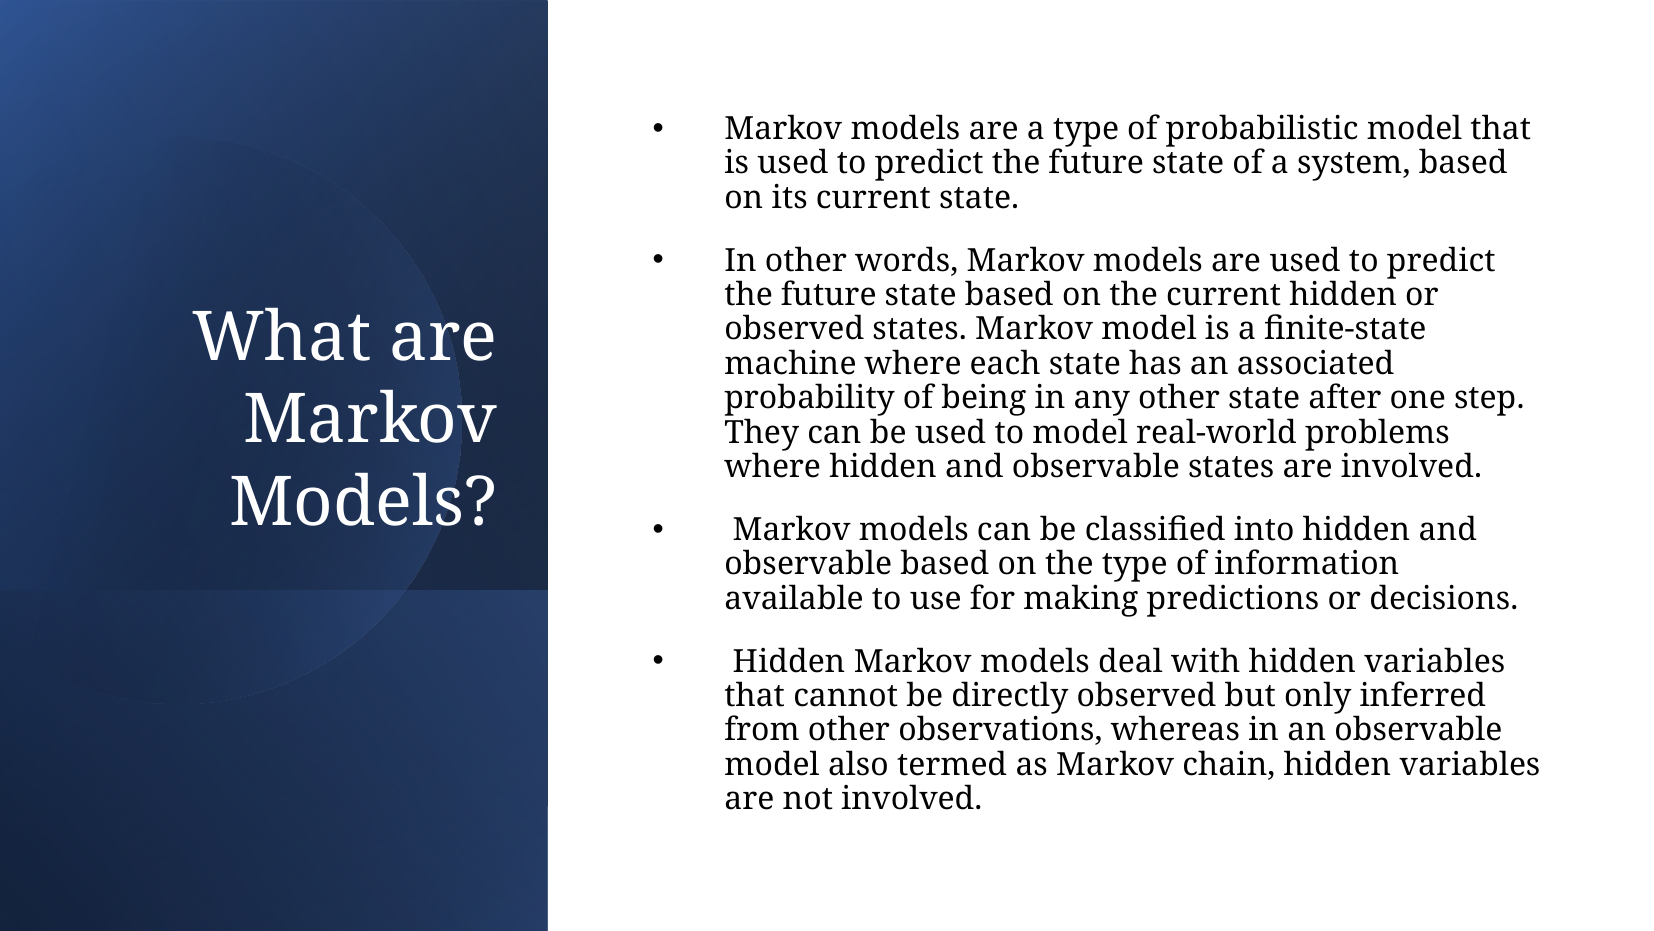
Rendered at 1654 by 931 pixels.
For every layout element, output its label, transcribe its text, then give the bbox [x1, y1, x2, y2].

title What are Markov Models? [63, 79, 498, 539]
text_box [0, 0, 549, 930]
text_box [549, 0, 1654, 931]
list Markov models are a type of probabilistic model that is used to predict the future state of a system, based on its current state. In other words, Markov models are used to predict the future state based on the current hidden or observed states. Markov model is a finite-state machine where each state has an associated probability of being in any other state after one step. They can be used to model real-world problems where hidden and observable states are involved. Markov models can be classified into hidden and observable based on the type of information available to use for making predictions or decisions. Hidden Markov models deal with hidden variables that cannot be directly observed but only inferred from other observations, whereas in an observable model also termed as Markov chain, hidden variables are not involved. [652, 88, 1542, 841]
